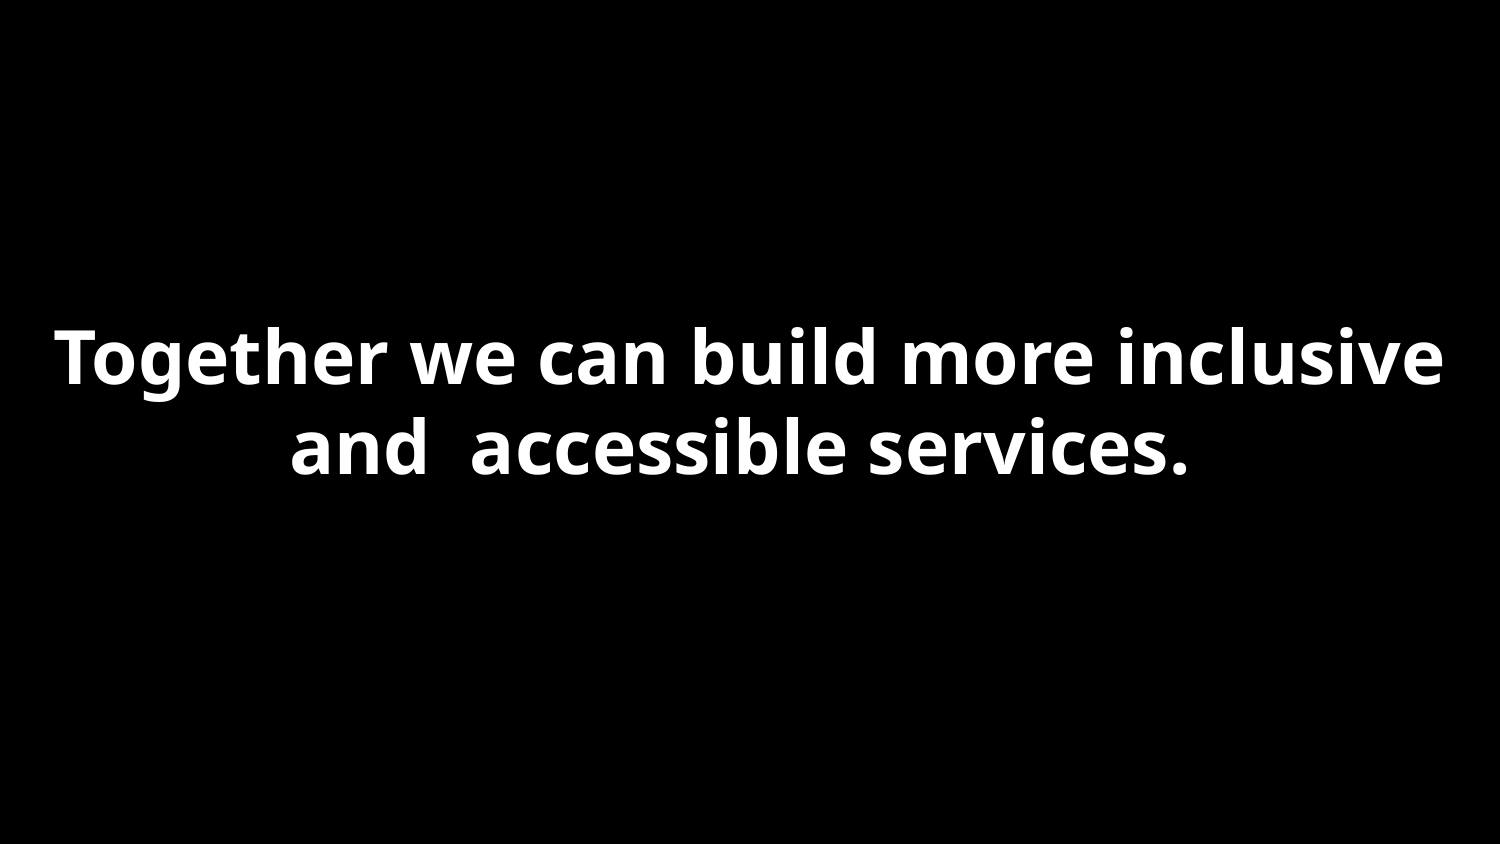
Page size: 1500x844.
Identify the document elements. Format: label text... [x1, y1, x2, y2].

title Together we can build more inclusive and accessible services. [0, 294, 1500, 399]
